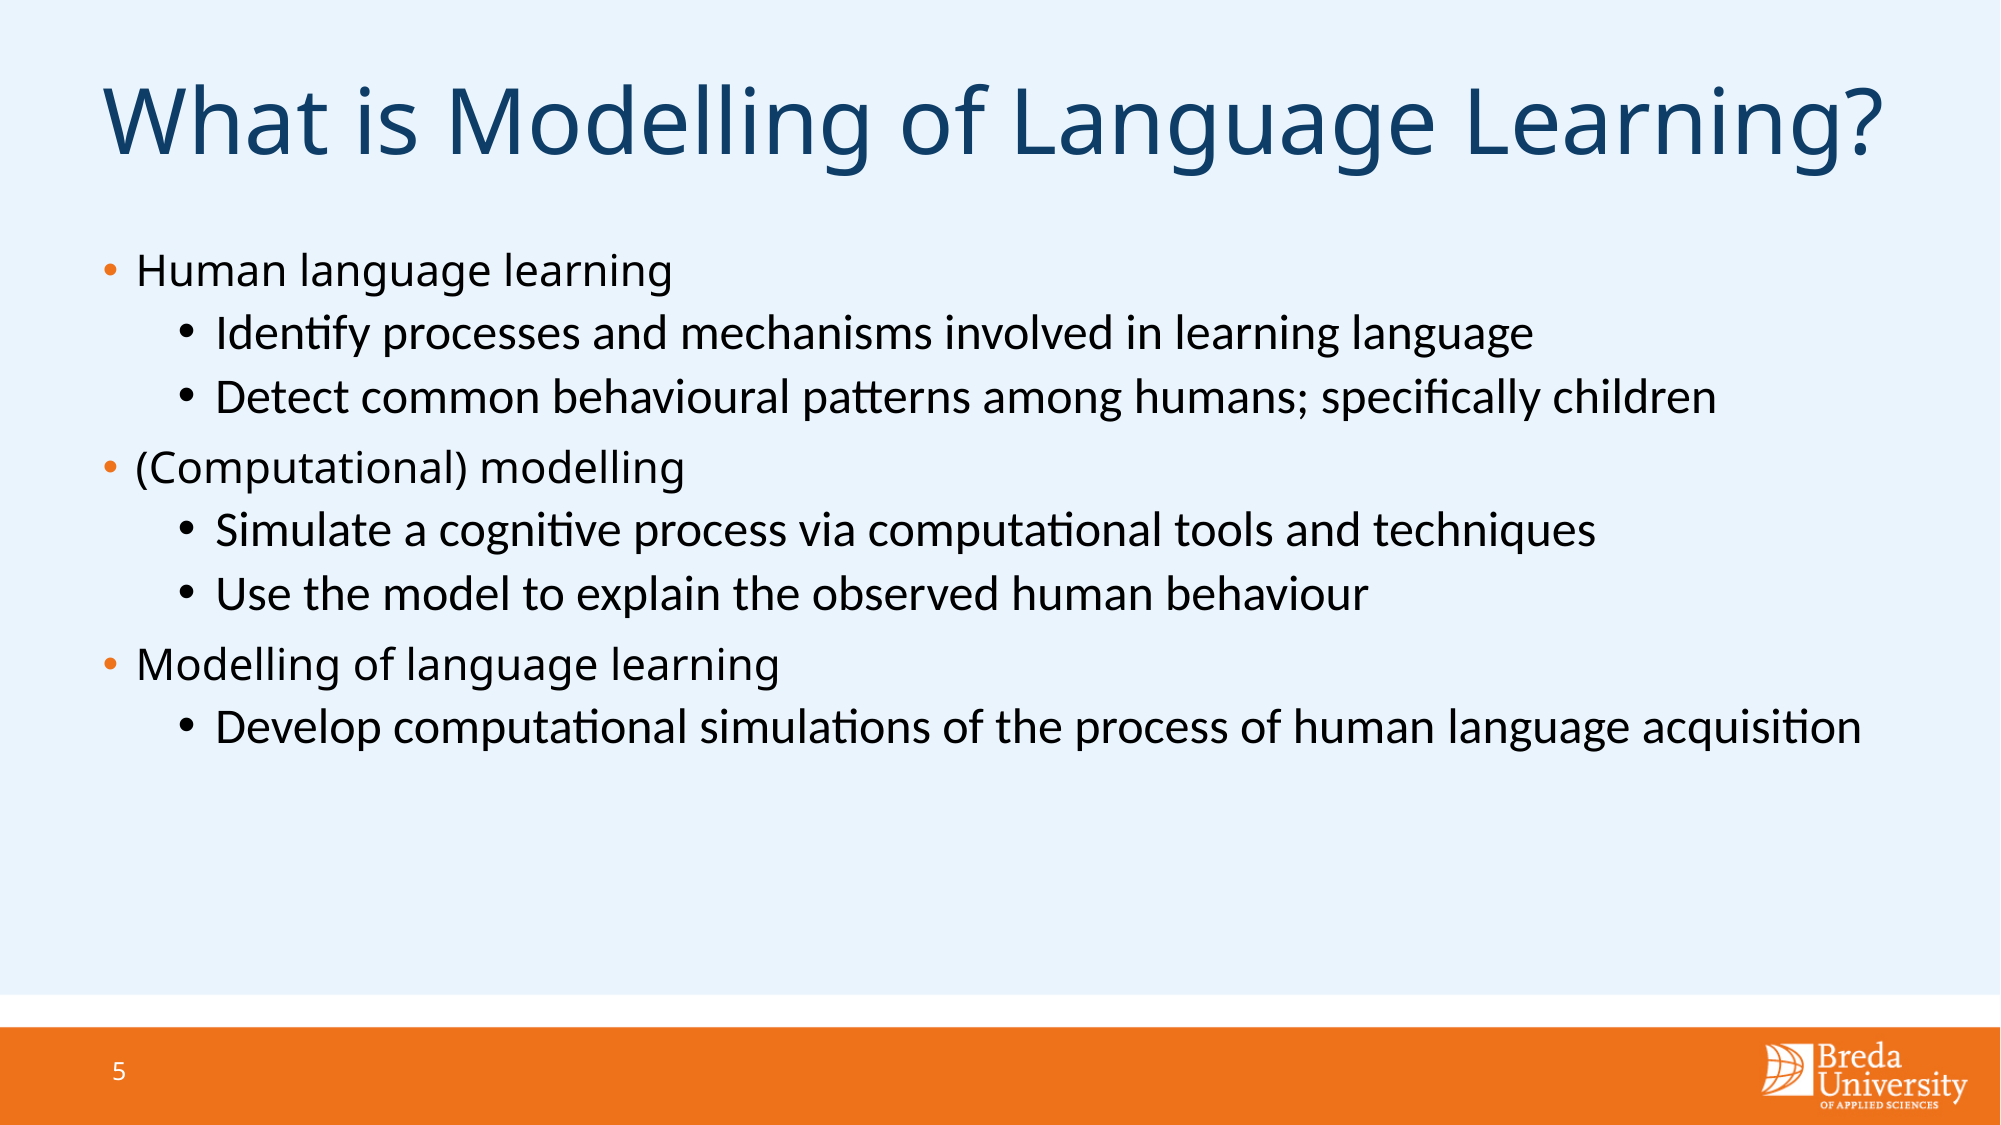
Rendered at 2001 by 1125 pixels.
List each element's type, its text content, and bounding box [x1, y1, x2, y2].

list Human language learning Identify processes and mechanisms involved in learning language Detect common behavioural patterns among humans; specifically children (Computational) modelling Simulate a cognitive process via computational tools and techniques Use the model to explain the observed human behaviour Modelling of language learning Develop computational simulations of the process of human language acquisition [88, 241, 1917, 923]
title What is Modelling of Language Learning? [88, 67, 1955, 210]
slide_number 5 [97, 1042, 198, 1103]
picture [0, 0, 2001, 1125]
